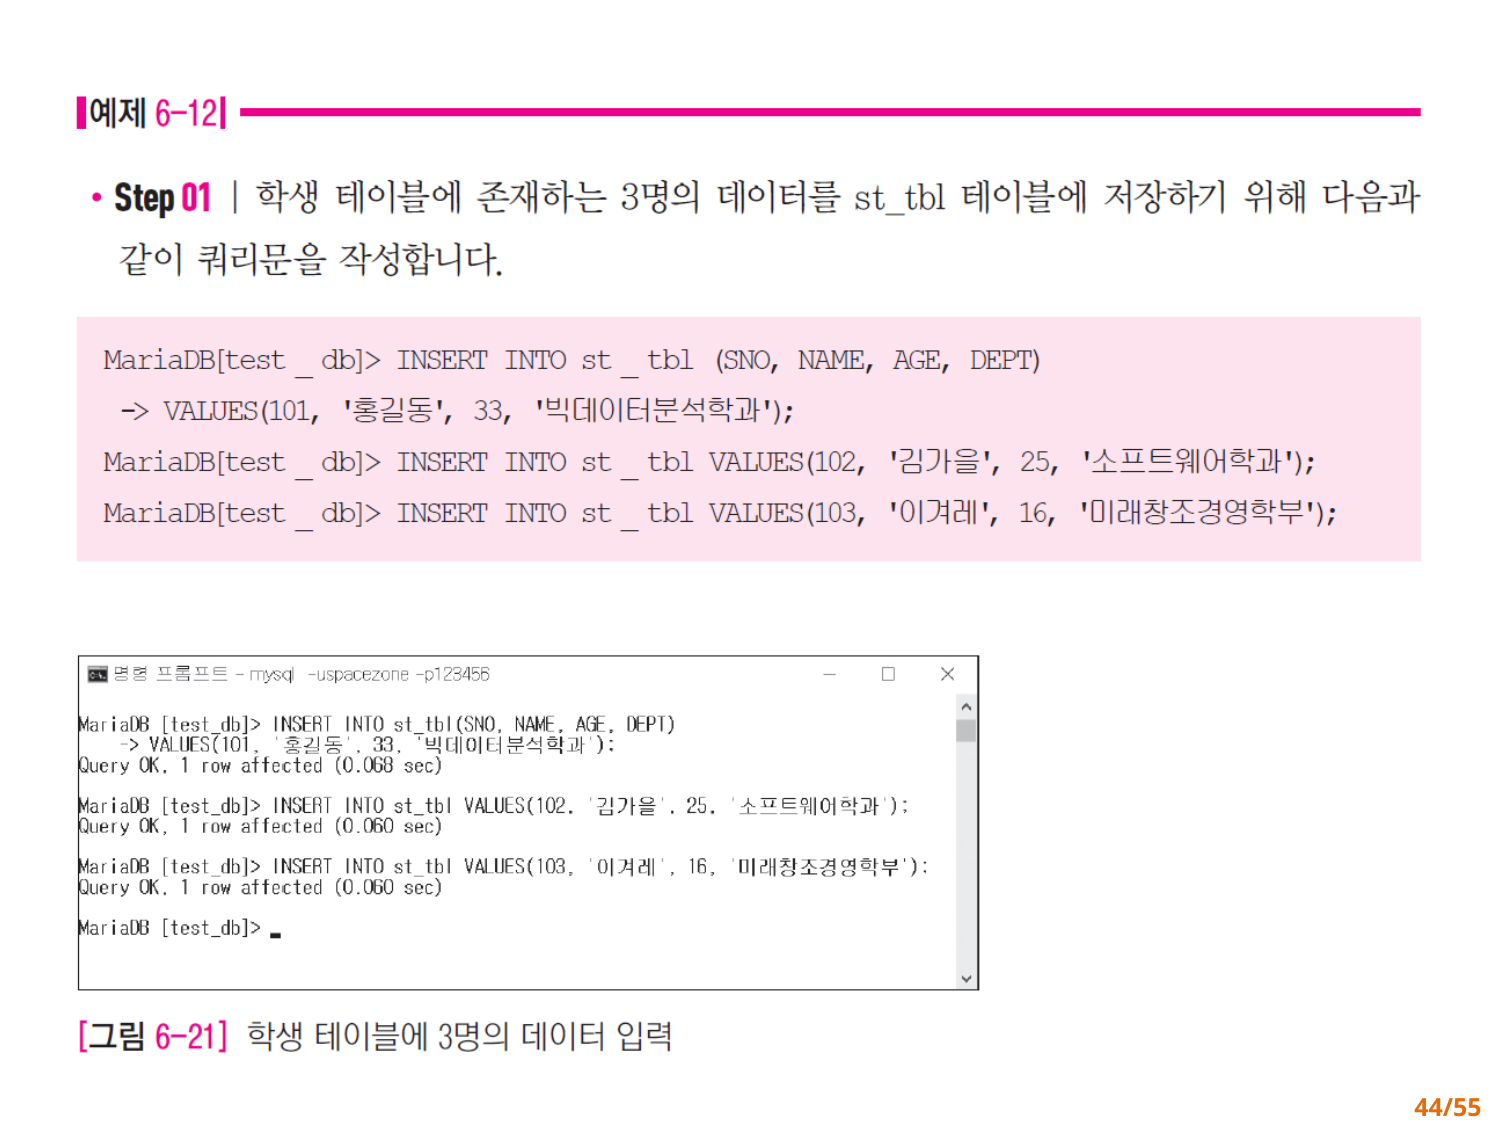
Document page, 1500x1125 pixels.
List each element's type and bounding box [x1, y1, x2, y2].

picture [55, 77, 1445, 1074]
